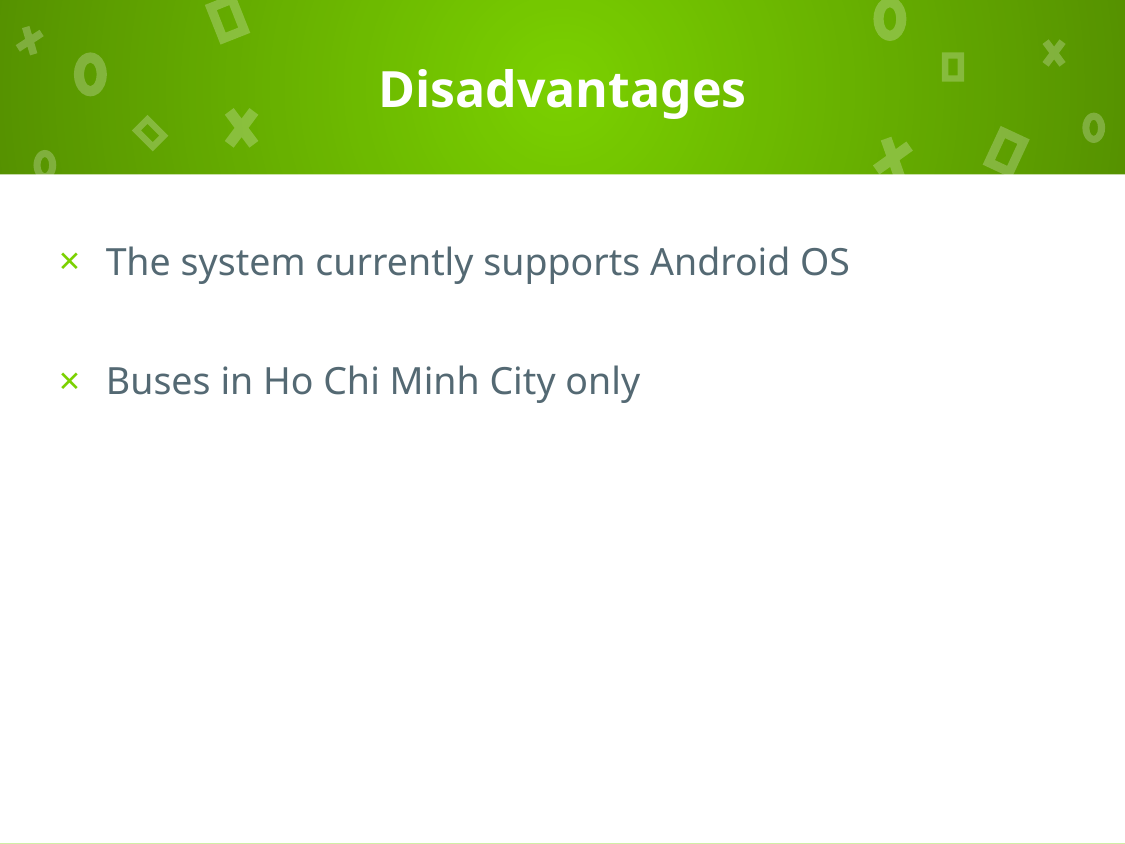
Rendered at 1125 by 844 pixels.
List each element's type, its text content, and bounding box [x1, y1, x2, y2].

title Disadvantages [56, 0, 1069, 175]
list The system currently supports Android OS Buses in Ho Chi Minh City only [43, 222, 1097, 808]
